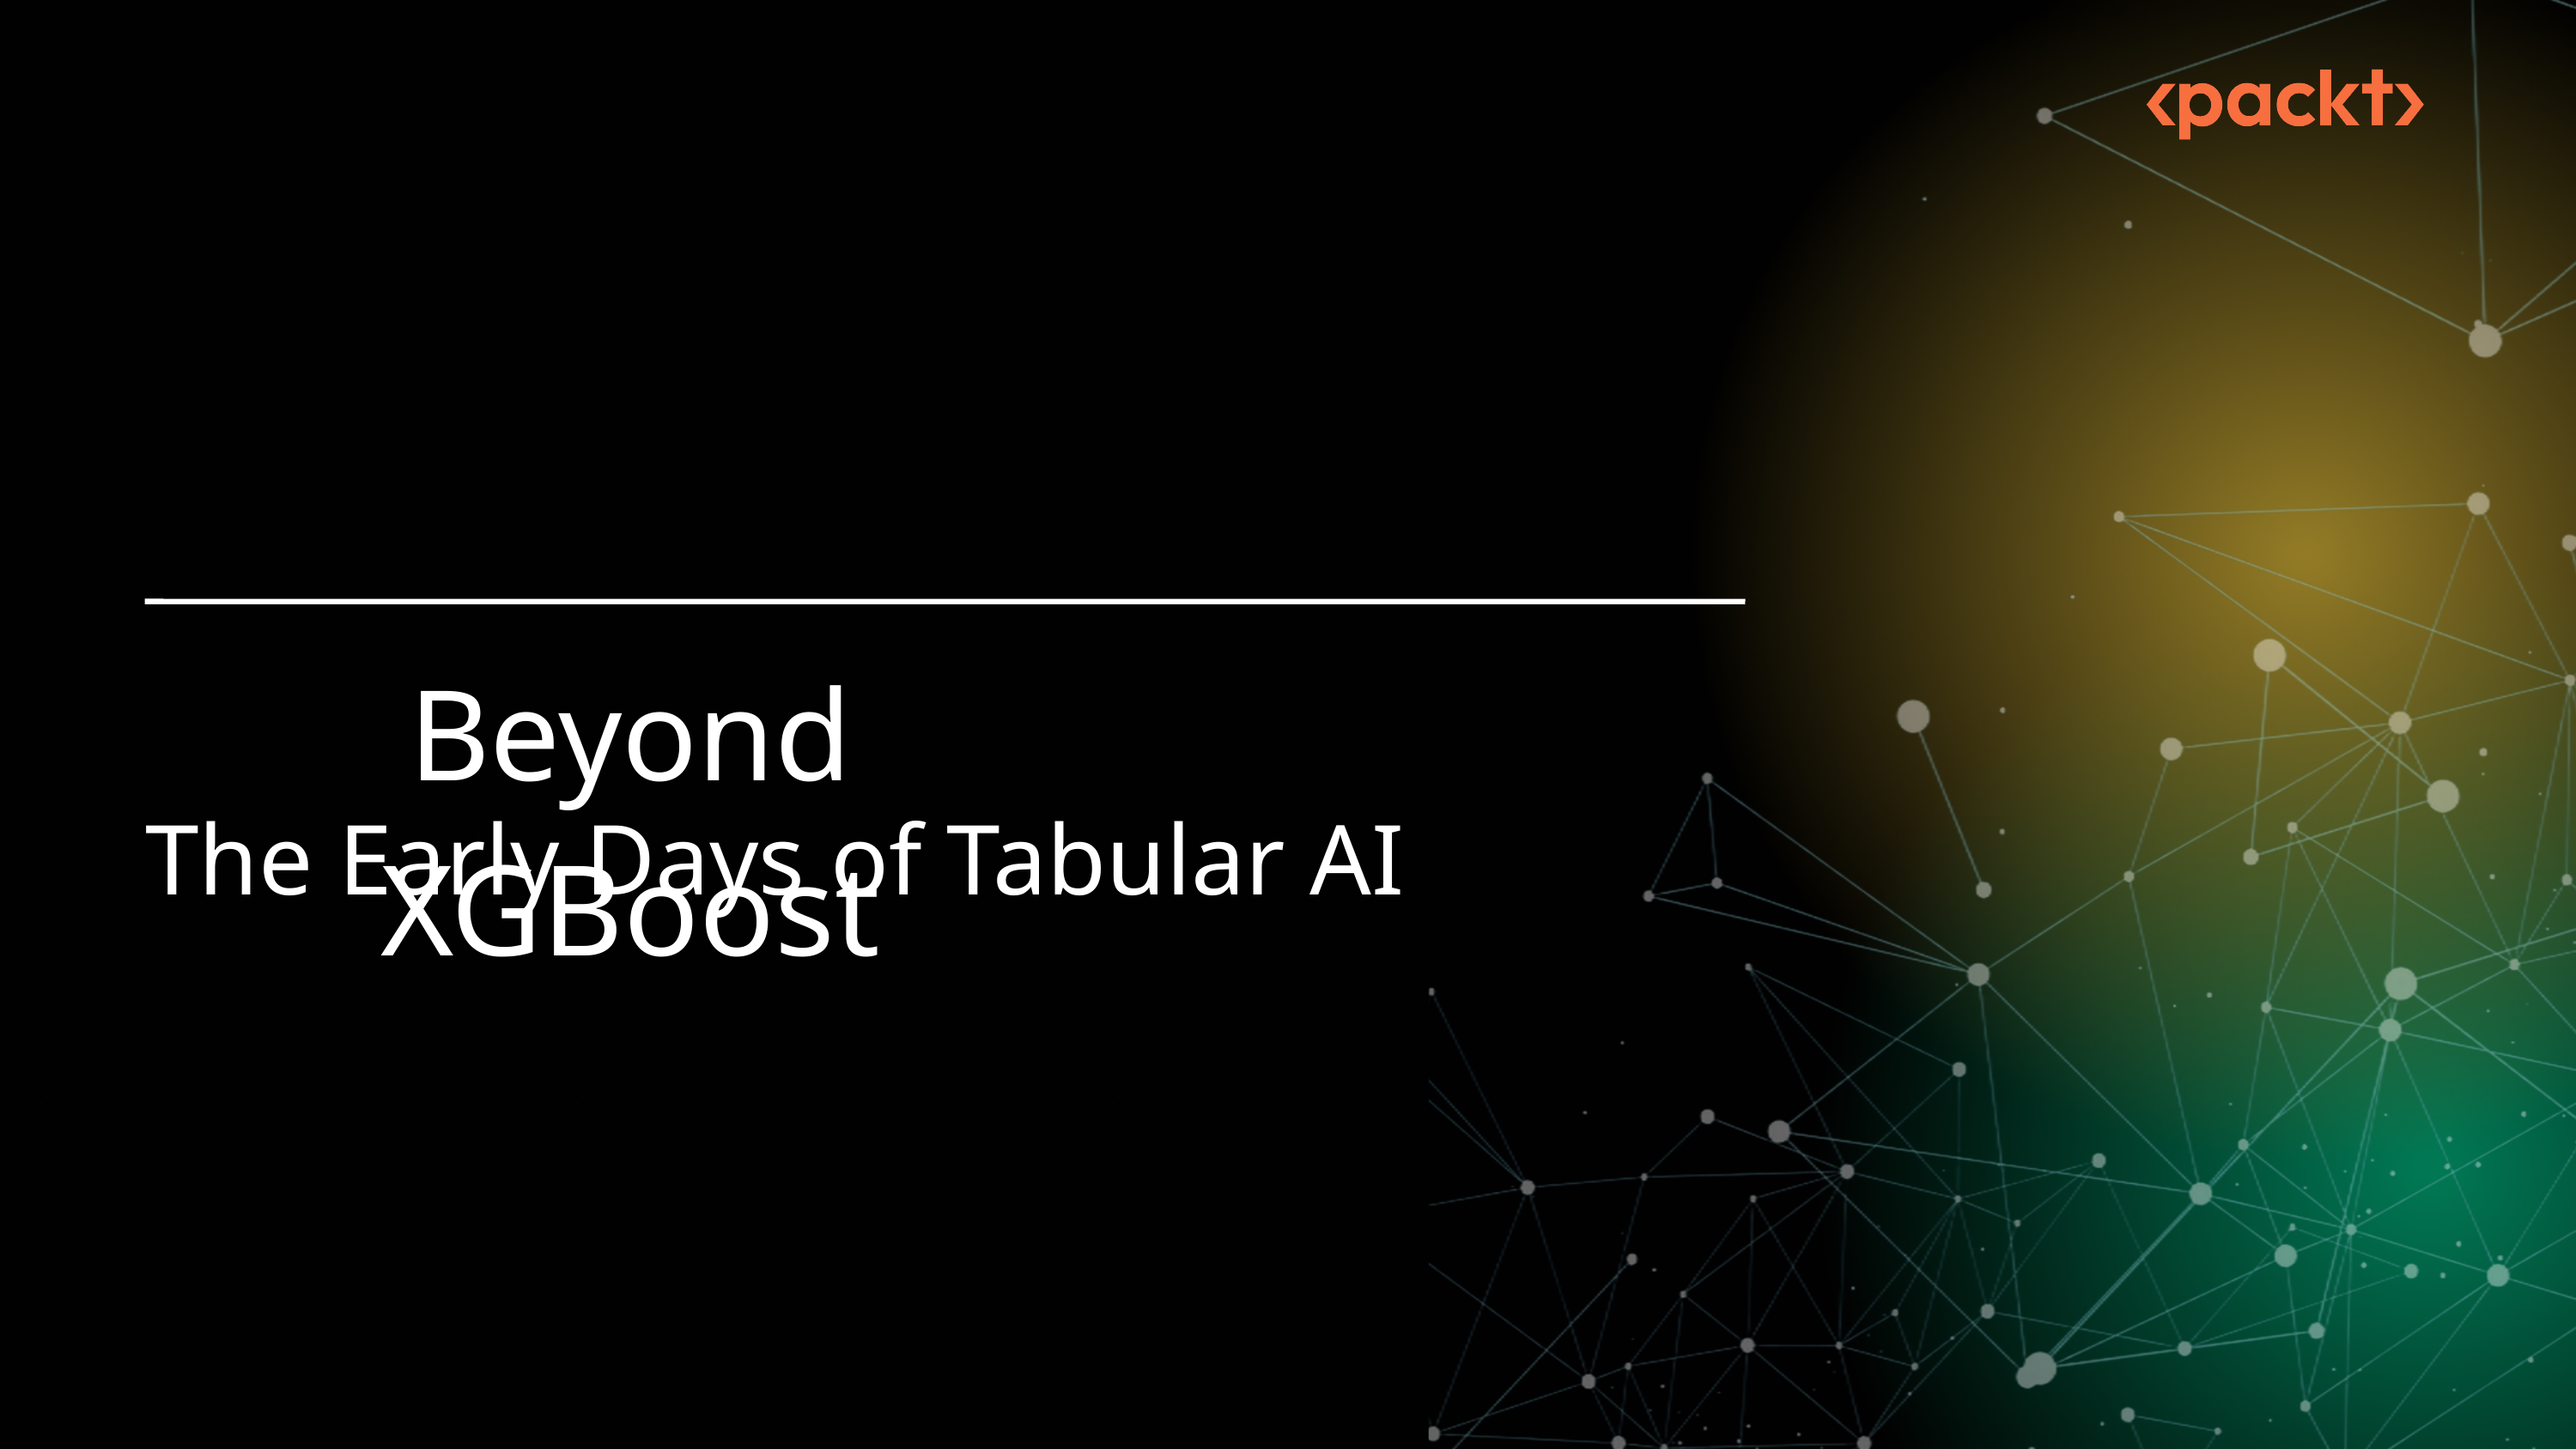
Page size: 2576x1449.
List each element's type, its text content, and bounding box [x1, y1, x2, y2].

text_box [0, 0, 2576, 1449]
text_box [2144, 44, 2432, 145]
text_box Beyond XGBoost [144, 915, 1116, 982]
text_box Beyond XGBoost [144, 630, 1116, 784]
text_box The Early Days of Tabular AI [144, 784, 1406, 915]
